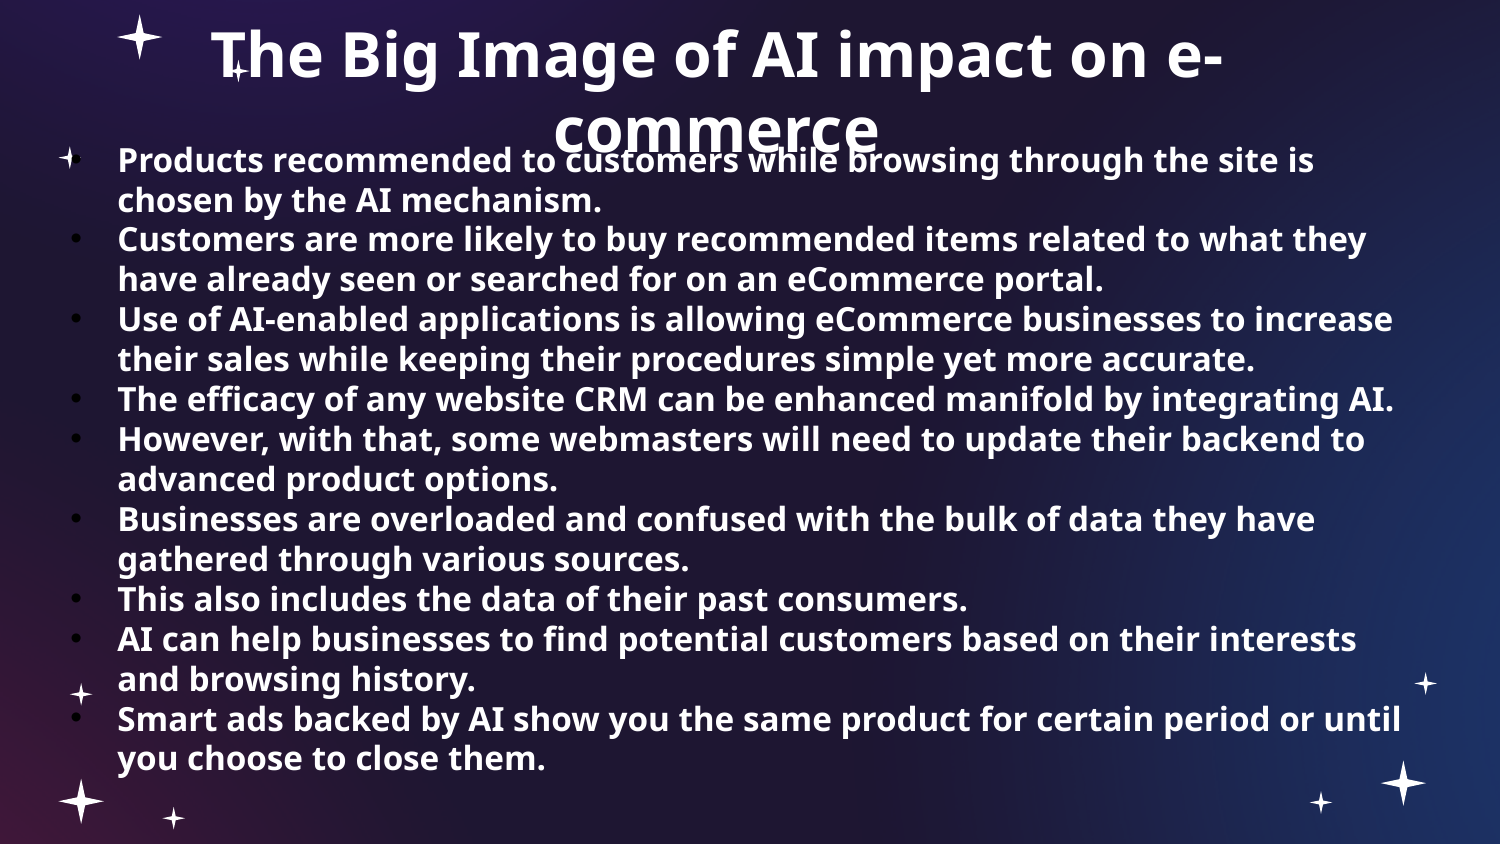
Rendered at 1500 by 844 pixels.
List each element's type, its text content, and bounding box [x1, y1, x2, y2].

text_box Products recommended to customers while browsing through the site is chosen by the AI mechanism. Customers are more likely to buy recommended items related to what they have already seen or searched for on an eCommerce portal. Use of AI-enabled applications is allowing eCommerce businesses to increase their sales while keeping their procedures simple yet more accurate. The efficacy of any website CRM can be enhanced manifold by integrating AI. However, with that, some webmasters will need to update their backend to advanced product options. Businesses are overloaded and confused with the bulk of data they have gathered through various sources. This also includes the data of their past consumers. AI can help businesses to find potential customers based on their interests and browsing history. Smart ads backed by AI show you the same product for certain period or until you choose to close them. [55, 131, 1425, 785]
picture [0, 311, 582, 844]
picture [849, 0, 1500, 844]
title The Big Image of AI impact on e-commerce [78, 0, 1356, 91]
picture [0, 0, 848, 310]
